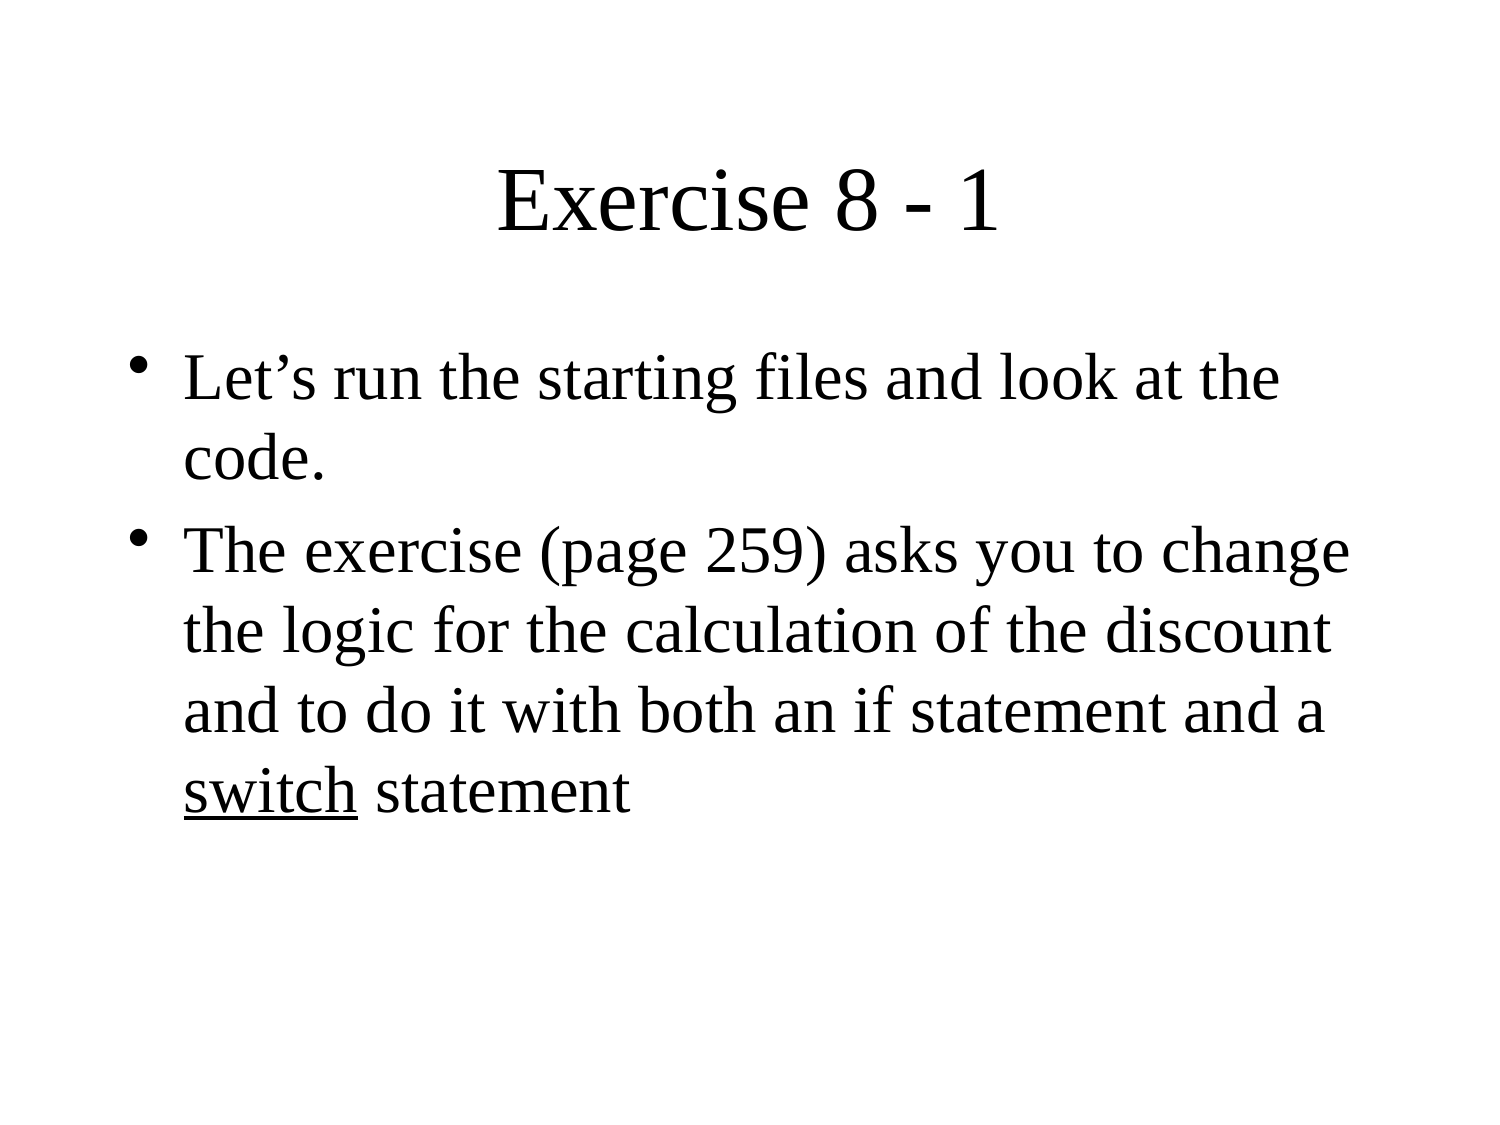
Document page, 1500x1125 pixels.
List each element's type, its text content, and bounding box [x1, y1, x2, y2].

title Exercise 8 - 1 [112, 99, 1388, 288]
list Let’s run the starting files and look at the code. The exercise (page 259) asks you to change the logic for the calculation of the discount and to do it with both an if statement and a switch statement [112, 324, 1388, 1000]
